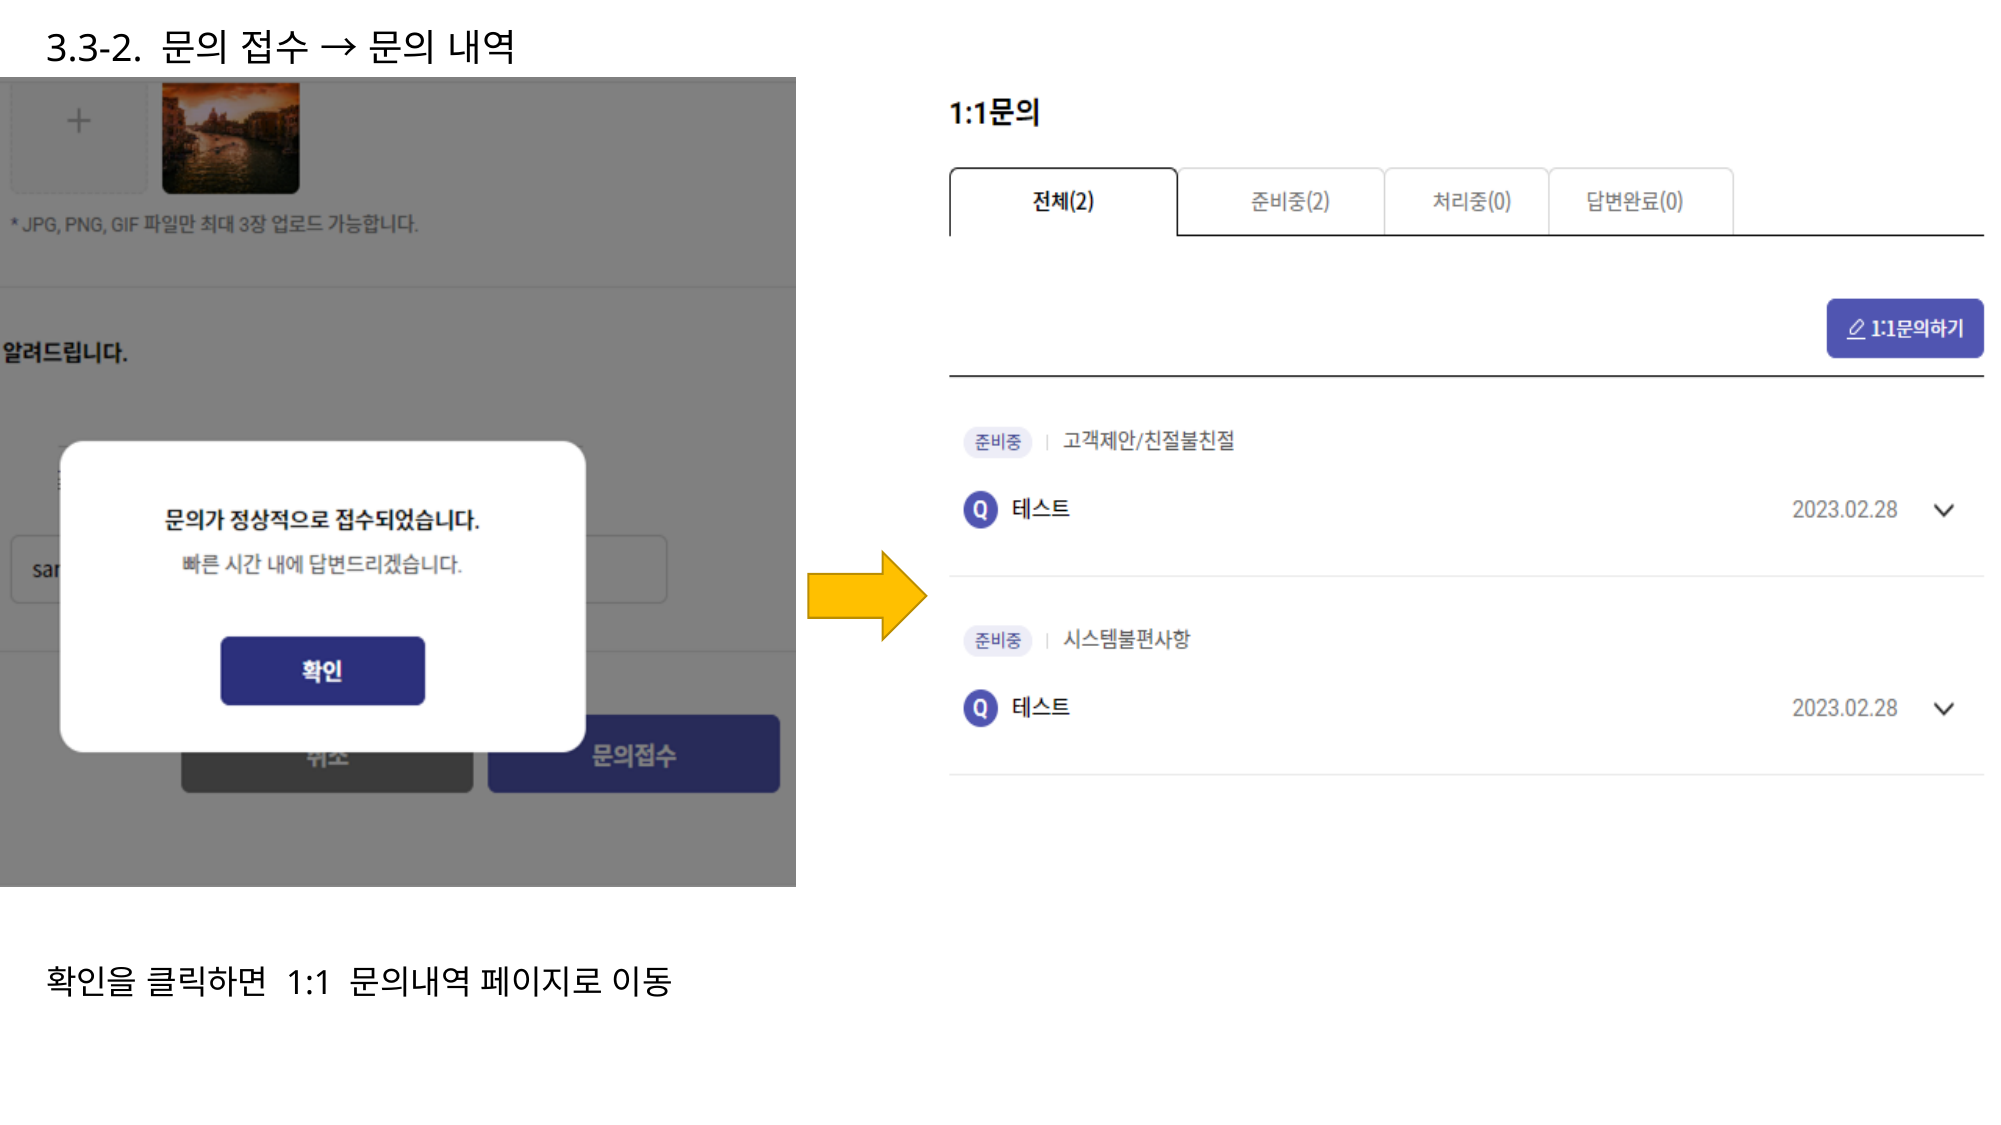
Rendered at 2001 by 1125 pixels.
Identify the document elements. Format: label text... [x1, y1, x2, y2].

text_box [807, 549, 928, 643]
picture [941, 77, 2000, 832]
picture [0, 77, 796, 887]
text_box 확인을 클릭하면 1:1 문의내역 페이지로 이동 [31, 953, 1822, 1009]
text_box 3.3-2. 문의 접수 → 문의 내역 [31, 16, 638, 77]
